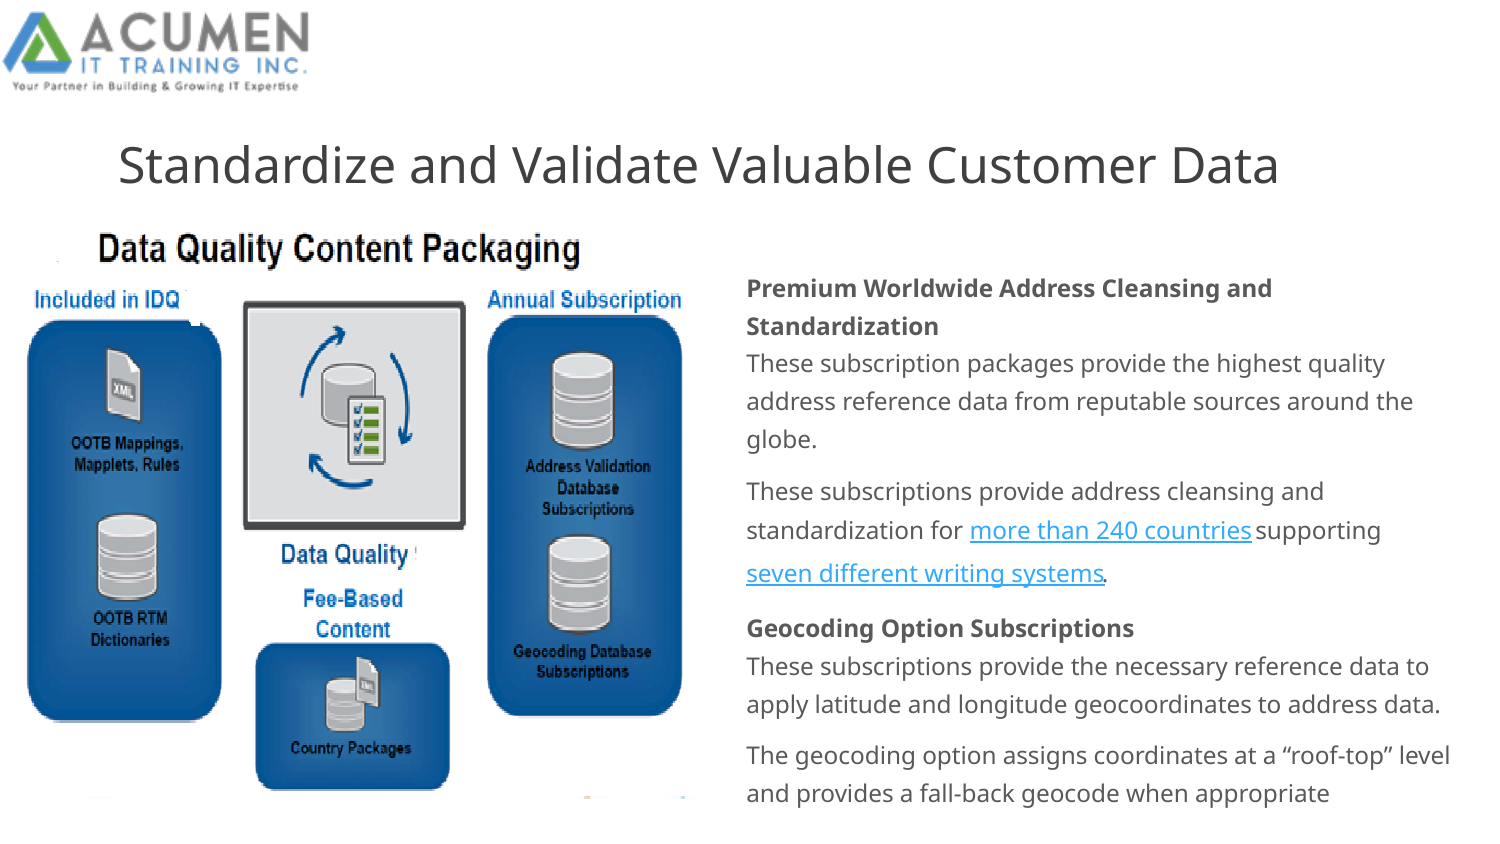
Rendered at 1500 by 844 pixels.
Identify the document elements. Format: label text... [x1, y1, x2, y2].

title Standardize and Validate Valuable Customer Data [103, 127, 1397, 208]
picture [0, 10, 313, 96]
picture [22, 226, 721, 818]
list Premium Worldwide Address Cleansing and Standardization These subscription packages provide the highest quality address reference data from reputable sources around the globe. These subscriptions provide address cleansing and standardization for more than 240 countries supporting seven different writing systems. Geocoding Option Subscriptions These subscriptions provide the necessary reference data to apply latitude and longitude geocoordinates to address data. The geocoding option assigns coordinates at a “roof-top” level and provides a fall-back geocode when appropriate [731, 256, 1478, 818]
